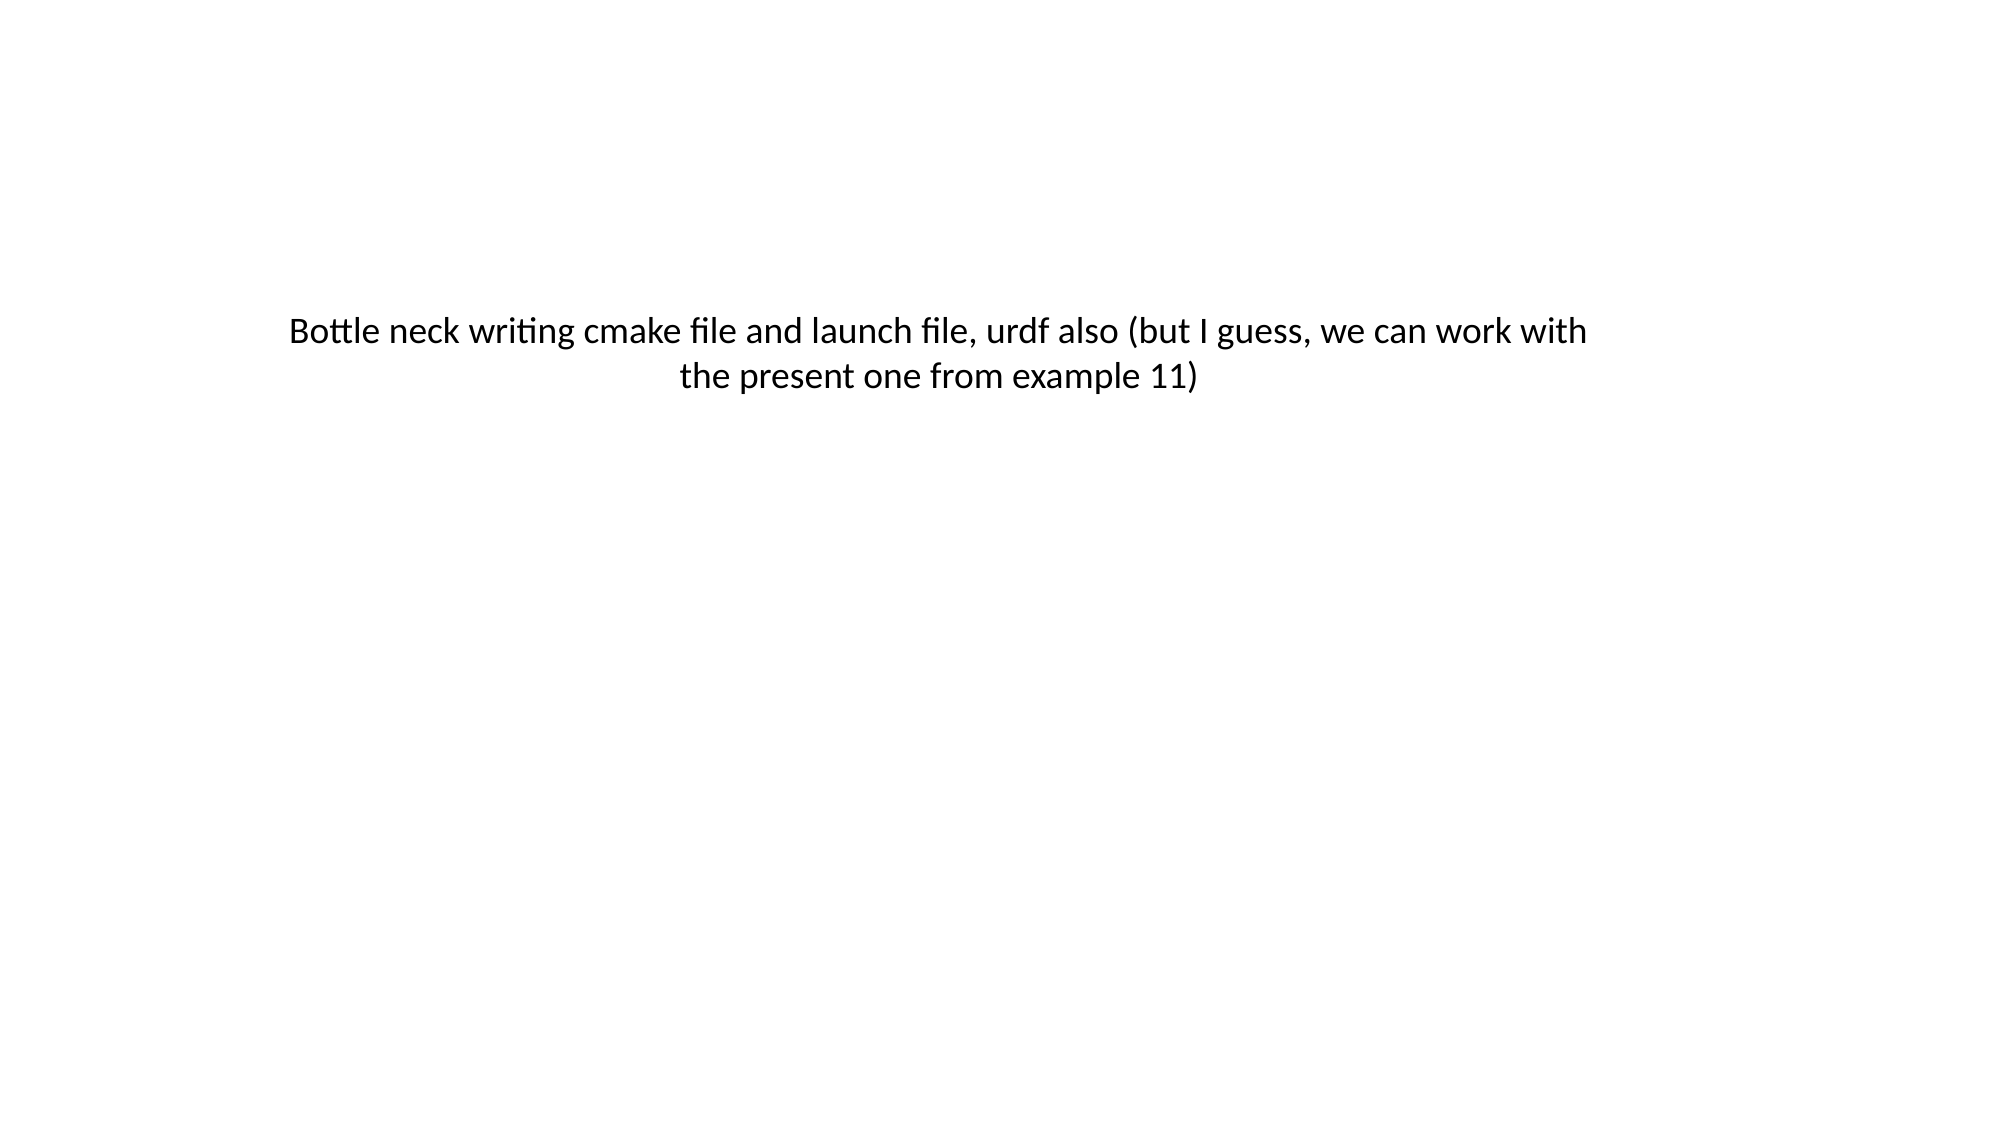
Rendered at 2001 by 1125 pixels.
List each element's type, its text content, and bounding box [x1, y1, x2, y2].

text_box Bottle neck writing cmake file and launch file, urdf also (but I guess, we can work with the present one from example 11) [249, 298, 1629, 404]
